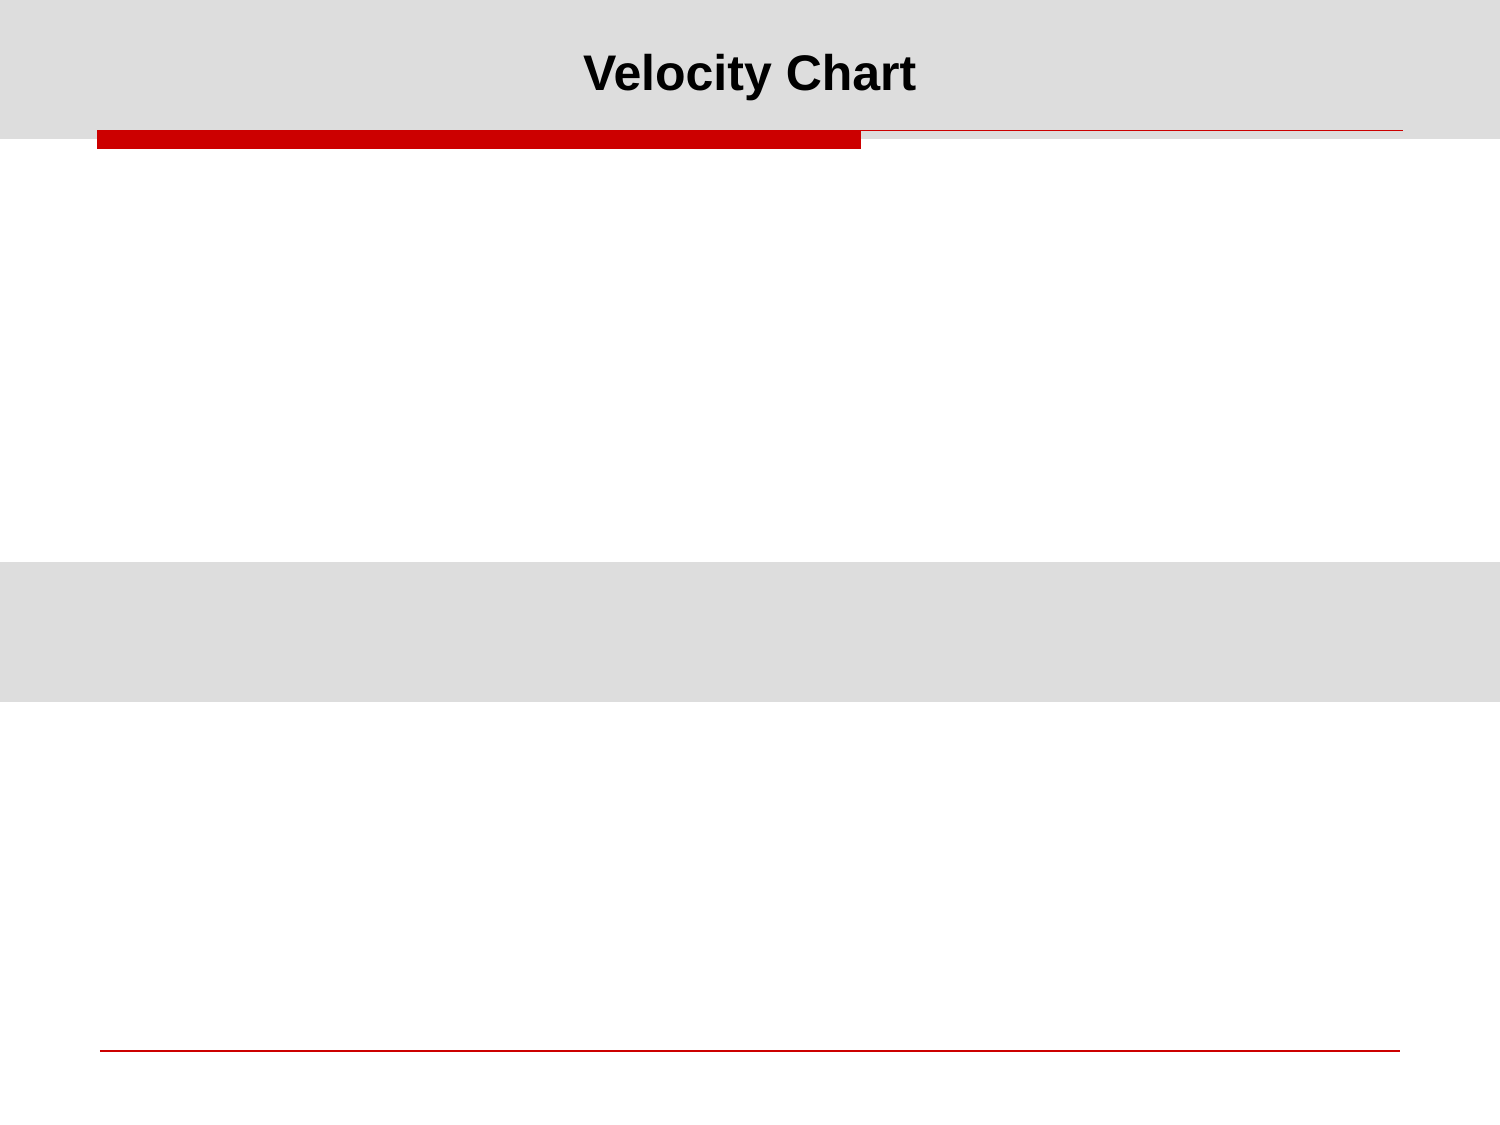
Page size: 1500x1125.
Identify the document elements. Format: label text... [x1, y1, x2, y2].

title Velocity Chart [0, 0, 1500, 115]
picture [0, 115, 1500, 1125]
